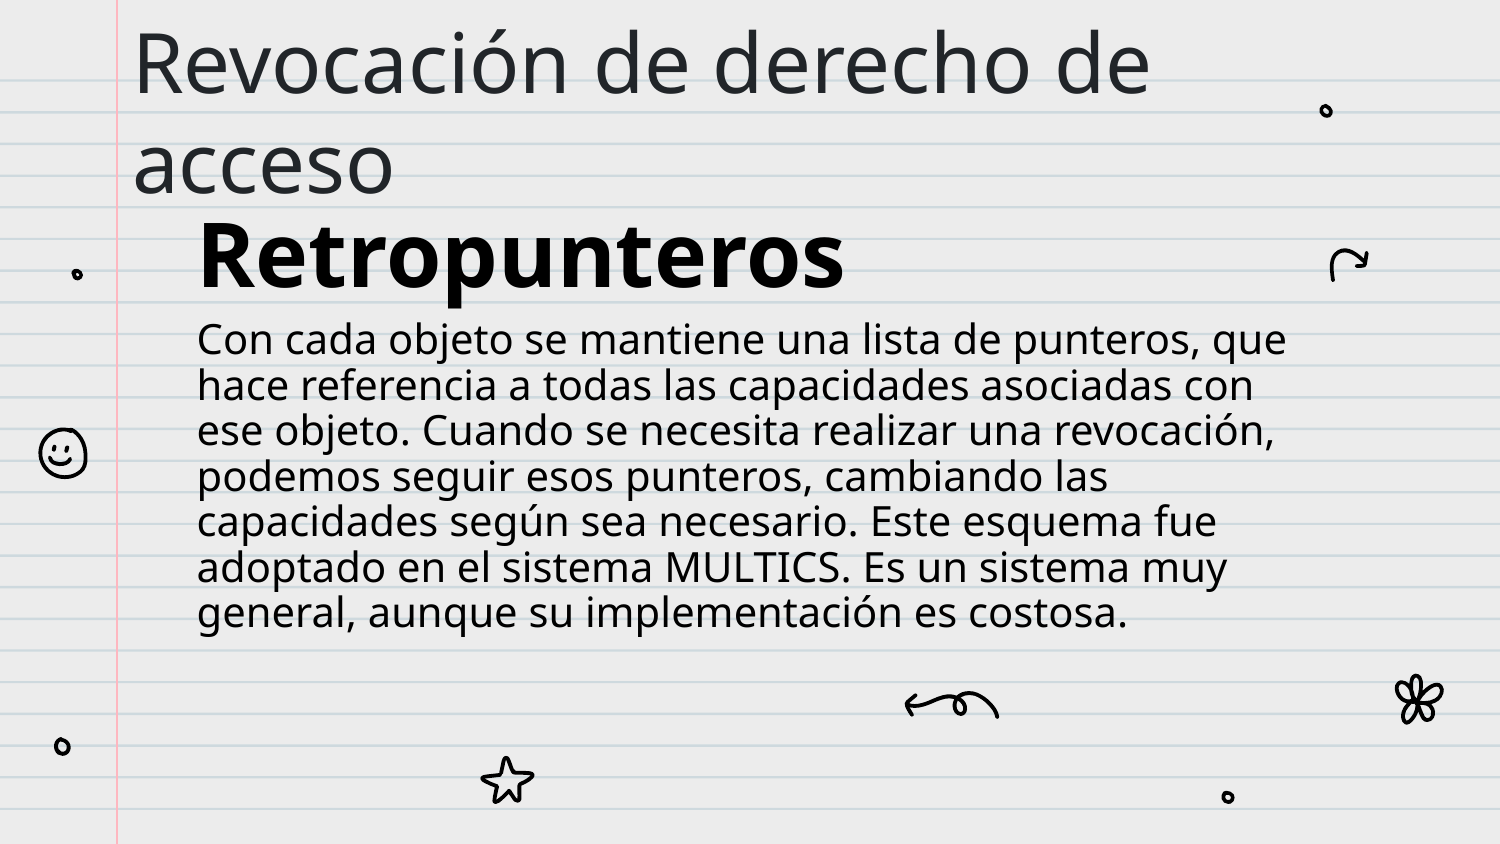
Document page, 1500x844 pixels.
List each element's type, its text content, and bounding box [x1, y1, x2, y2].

title Revocación de derecho de acceso [116, 73, 1383, 147]
list Retropunteros Con cada objeto se mantiene una lista de punteros, que hace referencia a todas las capacidades asociadas con ese objeto. Cuando se necesita realizar una revocación, podemos seguir esos punteros, cambiando las capacidades según sea necesario. Este esquema fue adoptado en el sistema MULTICS. Es un sistema muy general, aunque su implementación es costosa. [181, 183, 1402, 697]
